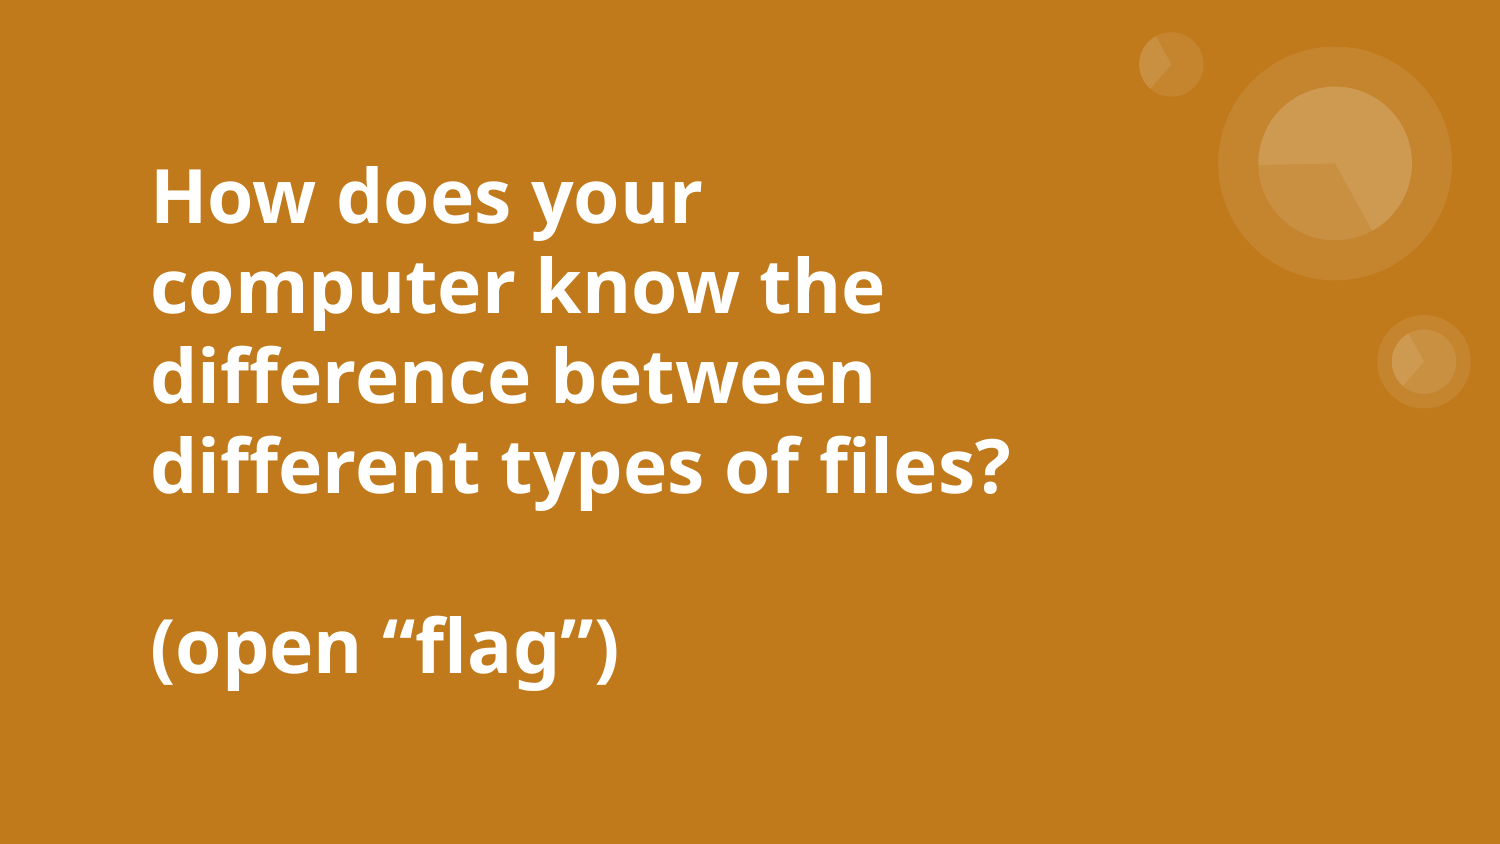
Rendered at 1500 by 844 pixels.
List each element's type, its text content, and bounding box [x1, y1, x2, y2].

title How does your computer know the difference between different types of files? (open “flag”) [135, 125, 1097, 712]
